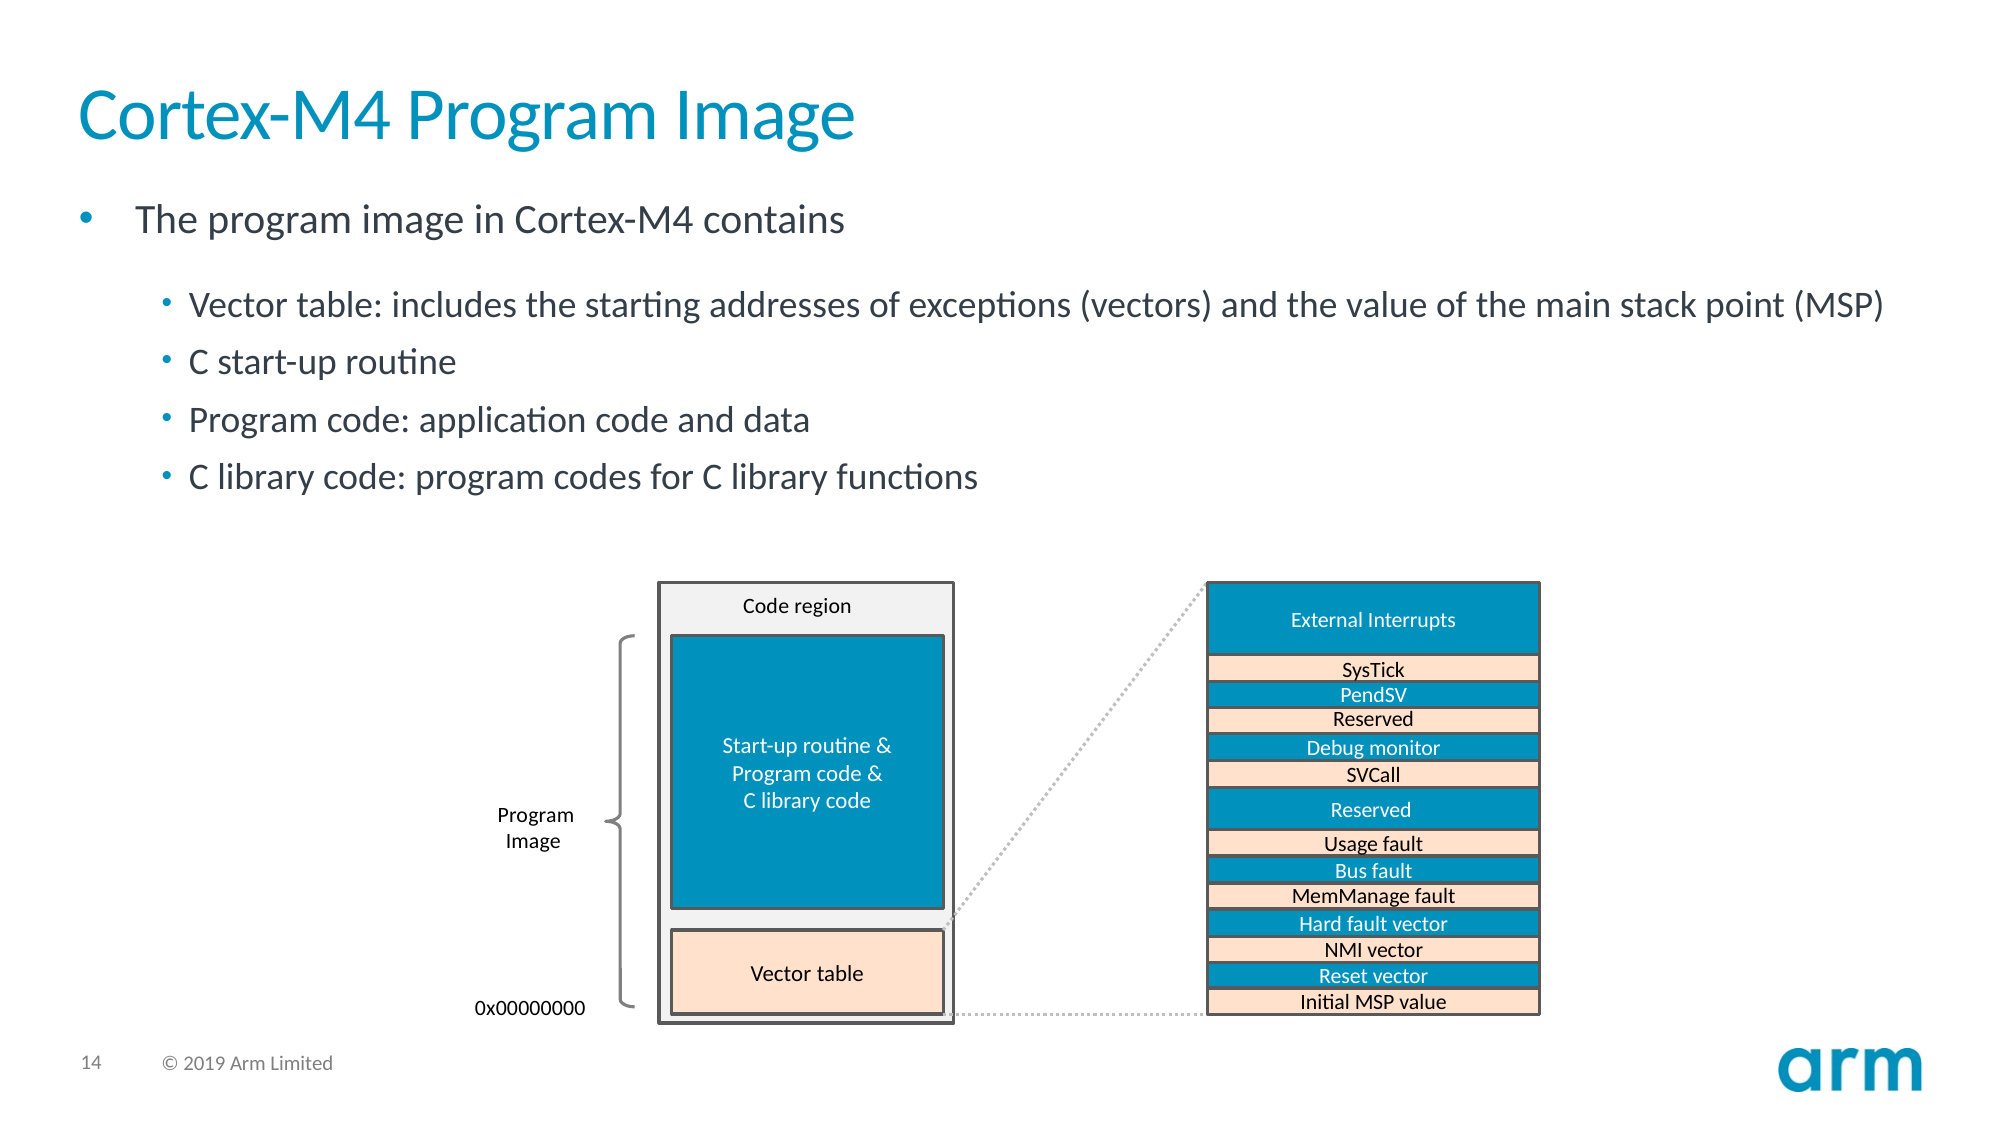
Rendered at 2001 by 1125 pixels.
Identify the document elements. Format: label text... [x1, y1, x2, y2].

picture [1889, 1048, 1903, 1053]
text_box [460, 582, 1540, 1028]
list The program image in Cortex-M4 contains Vector table: includes the starting addresses of exceptions (vectors) and the value of the main stack point (MSP) C start-up routine Program code: application code and data C library code: program codes for C library functions [78, 192, 1922, 1004]
picture [1803, 1048, 1922, 1092]
picture [1778, 1072, 1794, 1092]
picture [1788, 1056, 1812, 1083]
picture [1911, 1048, 1922, 1062]
title Cortex-M4 Program Image [78, 78, 1922, 186]
picture [1778, 1048, 1794, 1067]
